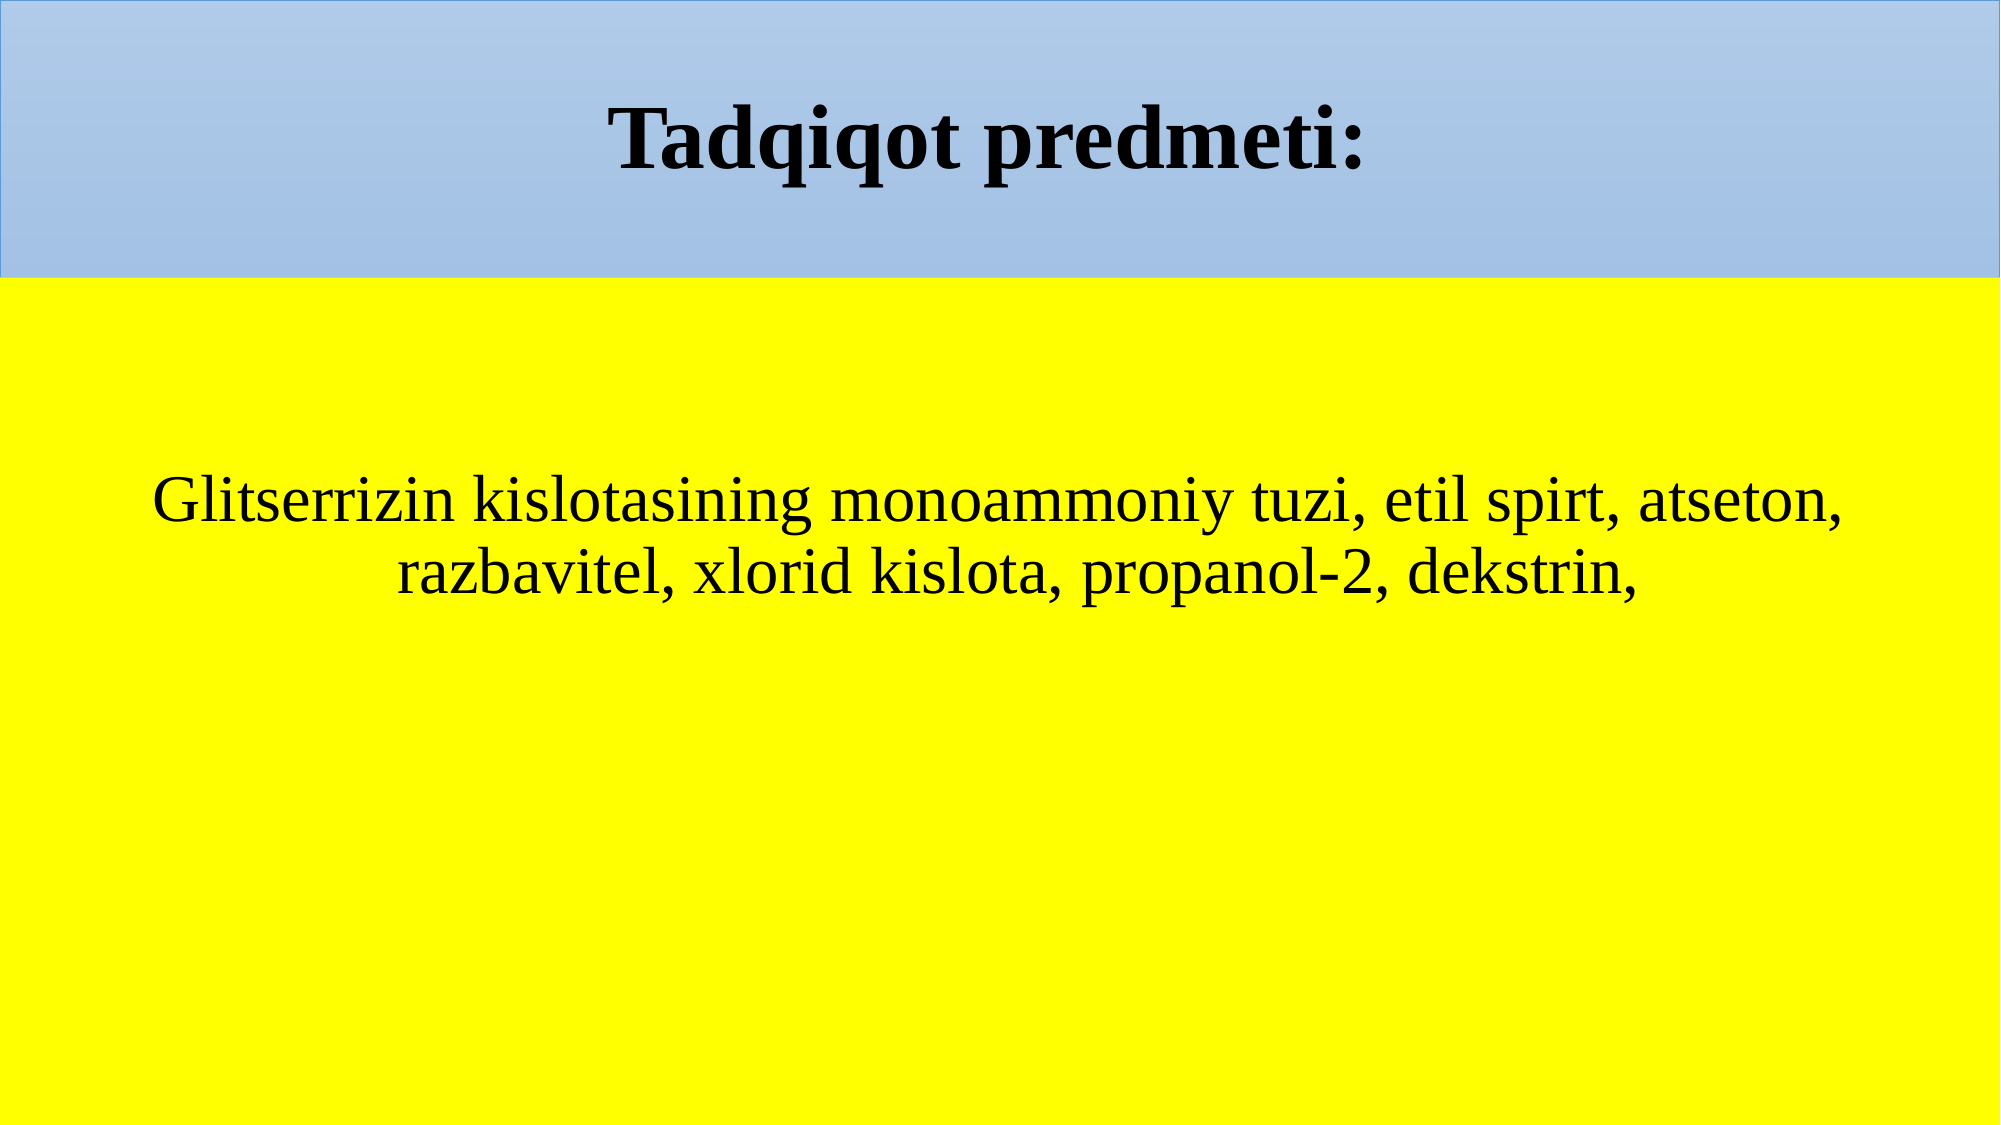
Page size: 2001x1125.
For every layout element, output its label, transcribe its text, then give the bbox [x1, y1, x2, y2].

title Tadqiqot predmeti: [0, 0, 2000, 277]
list Glitserrizin kislotasining monoammoniy tuzi, etil spirt, atseton, razbavitel, xlorid kislota, propanol-2, dekstrin, [0, 277, 2000, 1125]
